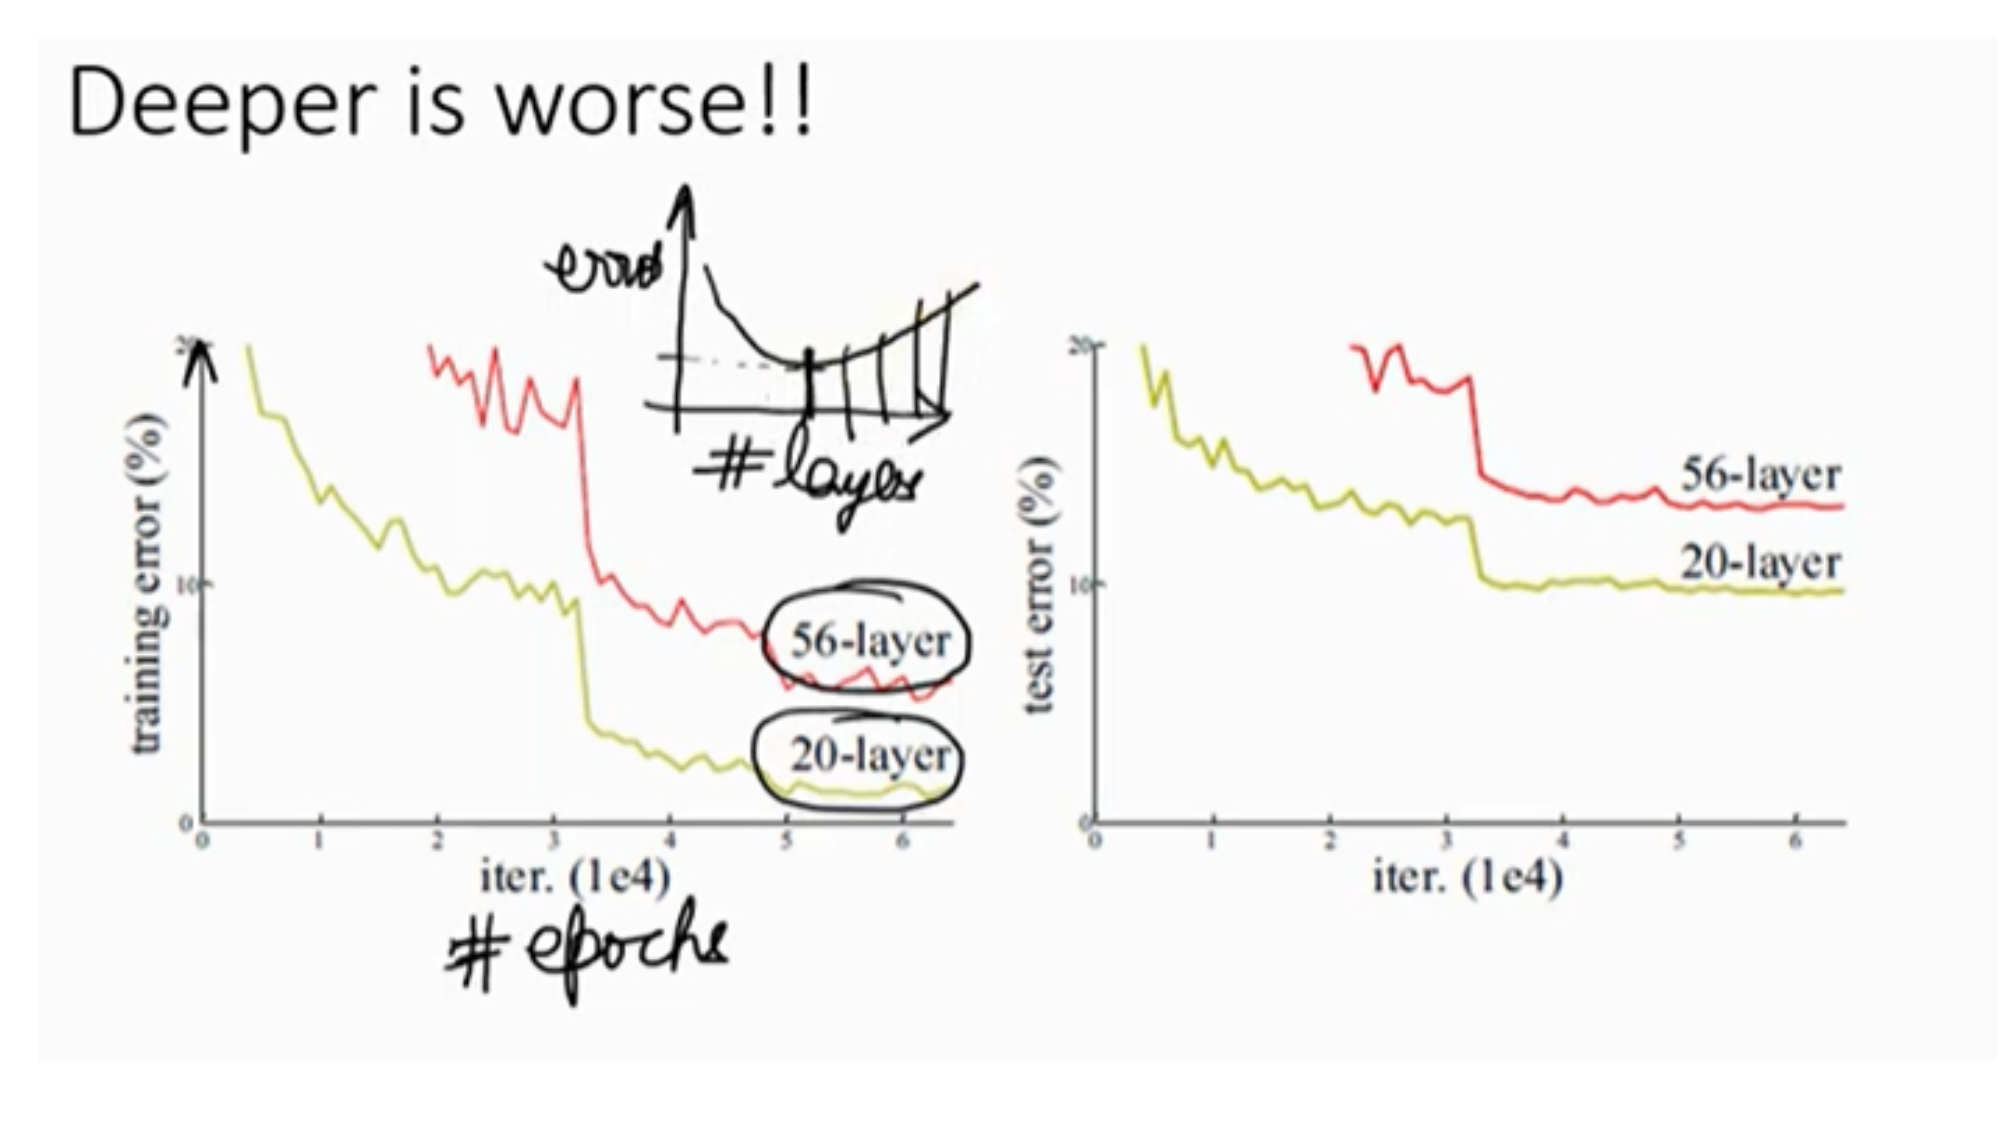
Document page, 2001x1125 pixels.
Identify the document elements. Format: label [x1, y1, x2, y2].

picture [38, 27, 1997, 1061]
